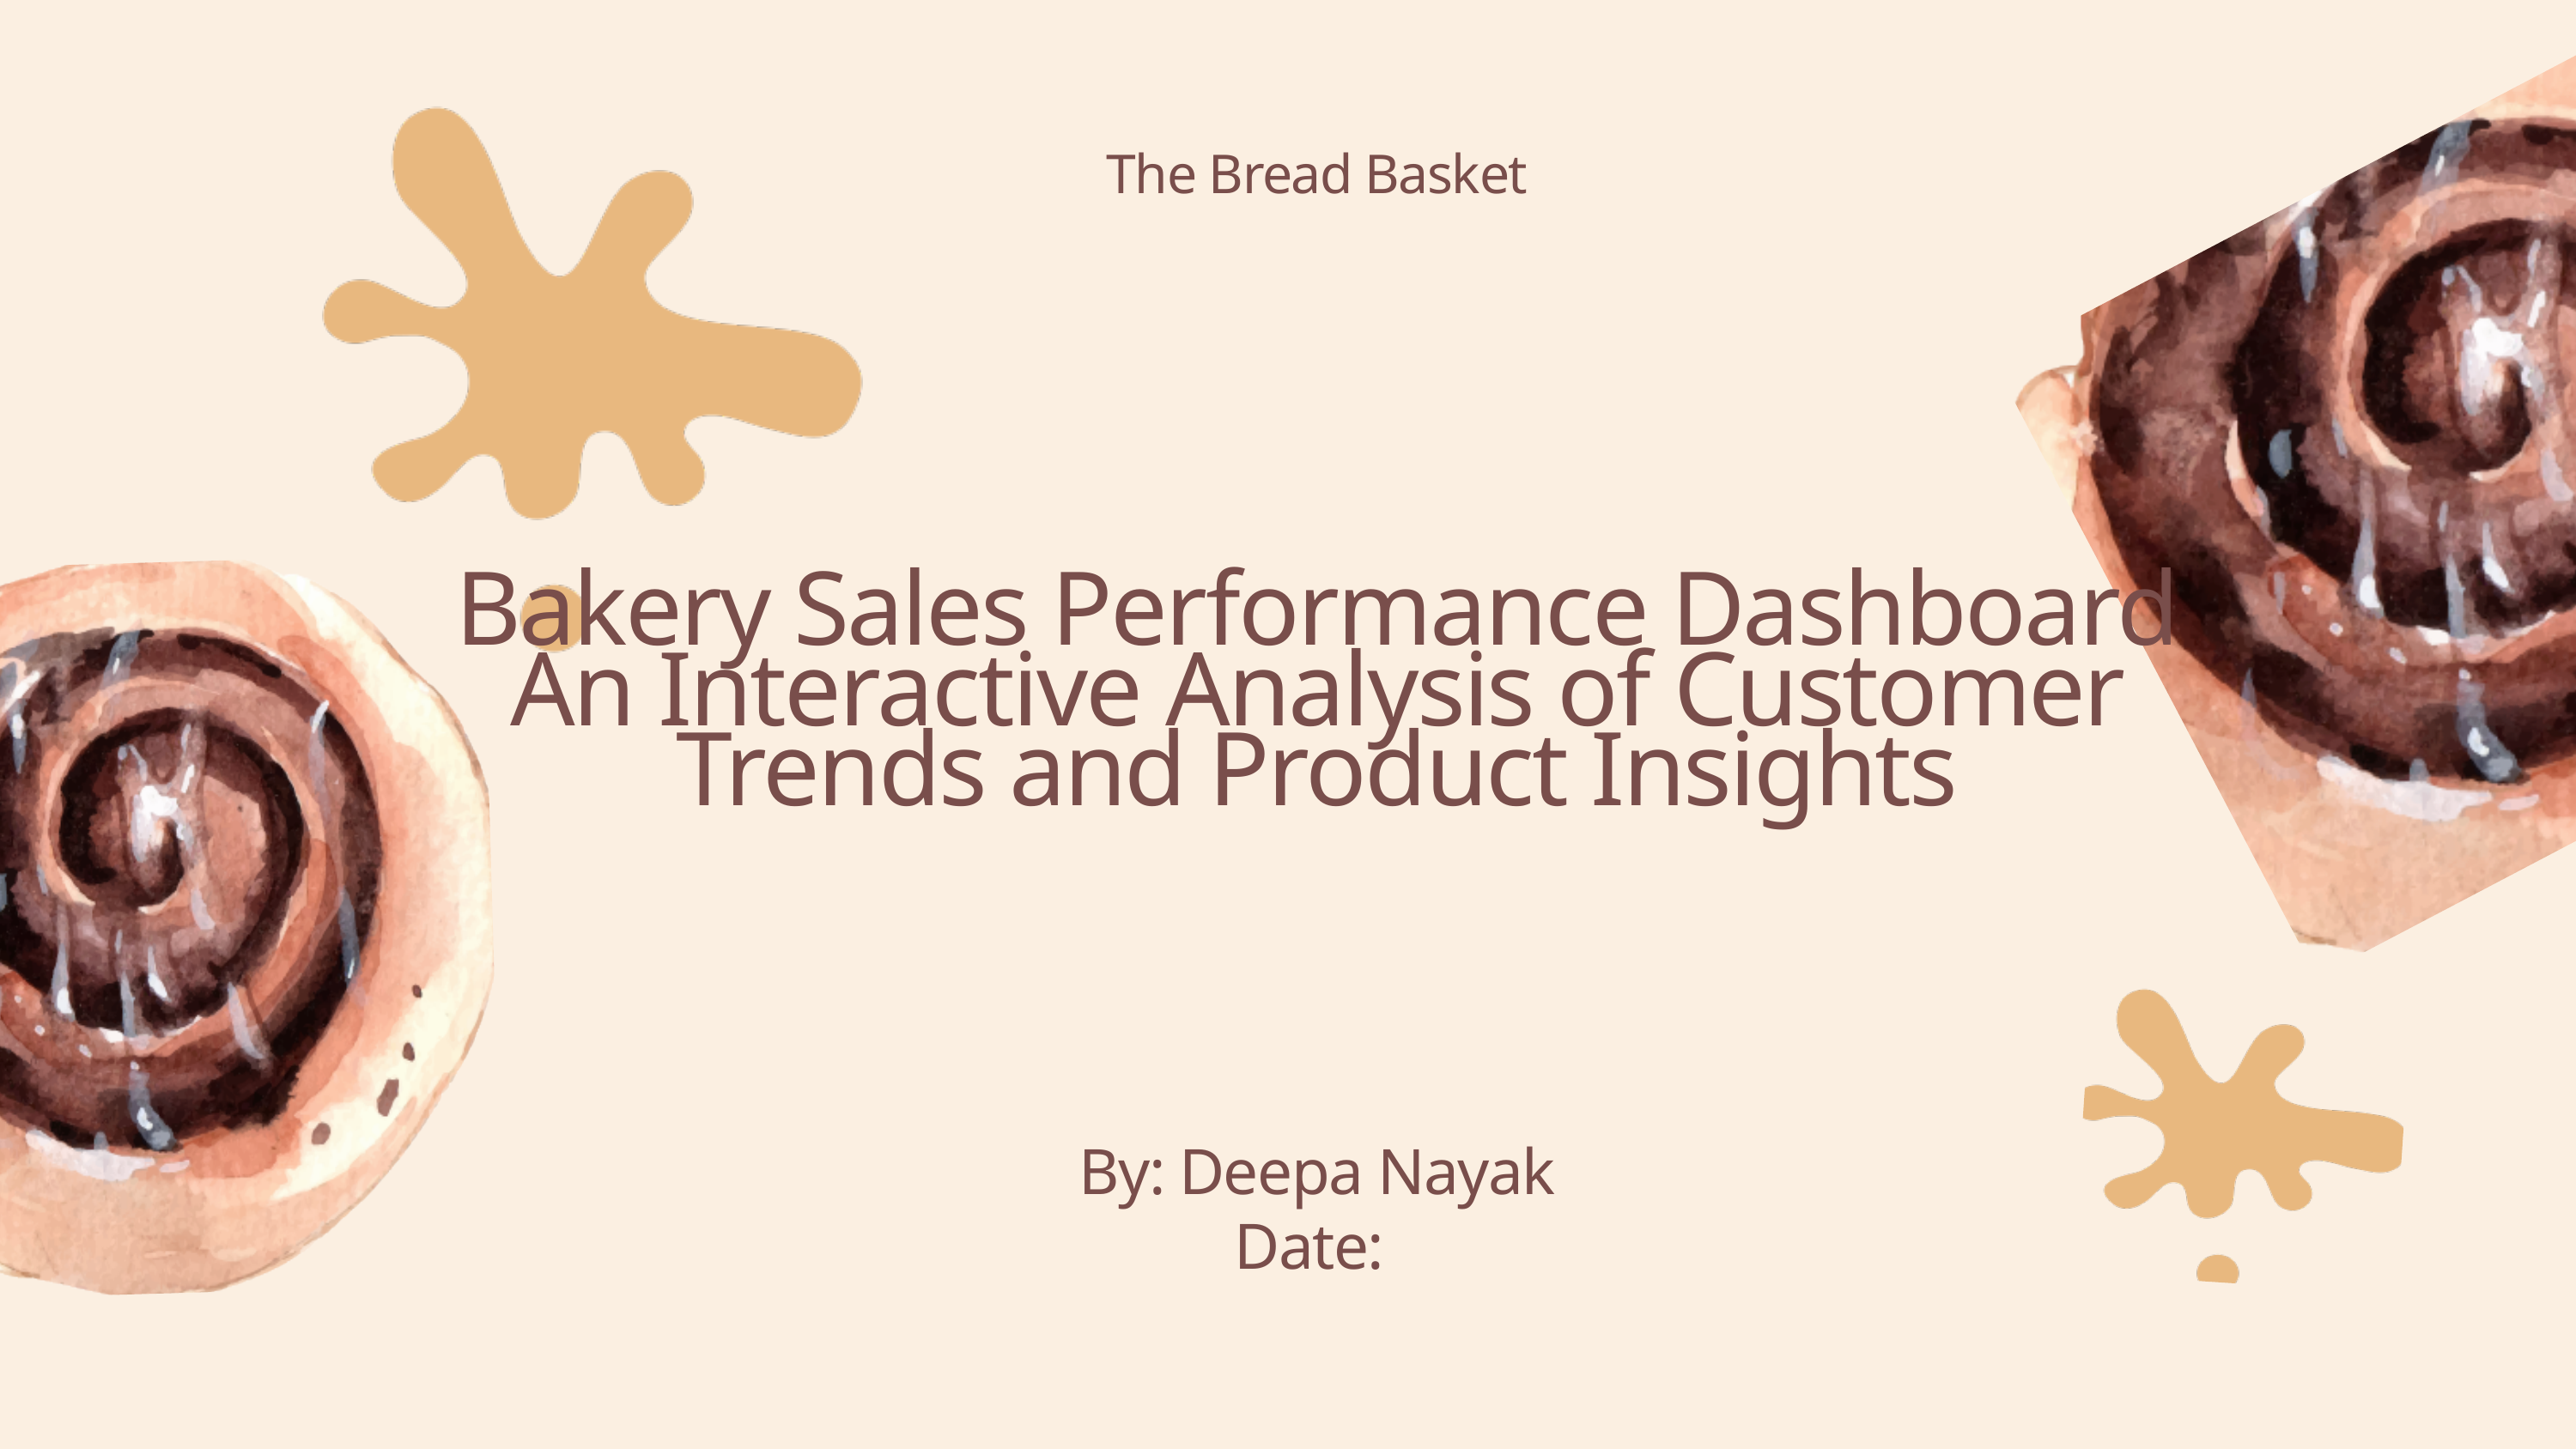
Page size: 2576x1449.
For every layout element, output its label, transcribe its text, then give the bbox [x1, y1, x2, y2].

text_box [321, 76, 866, 585]
text_box Bakery Sales Performance Dashboard An Interactive Analysis of Customer Trends and Product Insights [483, 585, 2281, 827]
text_box [0, 553, 504, 1299]
text_box [2072, 972, 2413, 1294]
text_box The Bread Basket [939, 161, 1695, 205]
text_box By: Deepa Nayak Date: [717, 1132, 1917, 1282]
text_box [1993, 55, 2576, 978]
